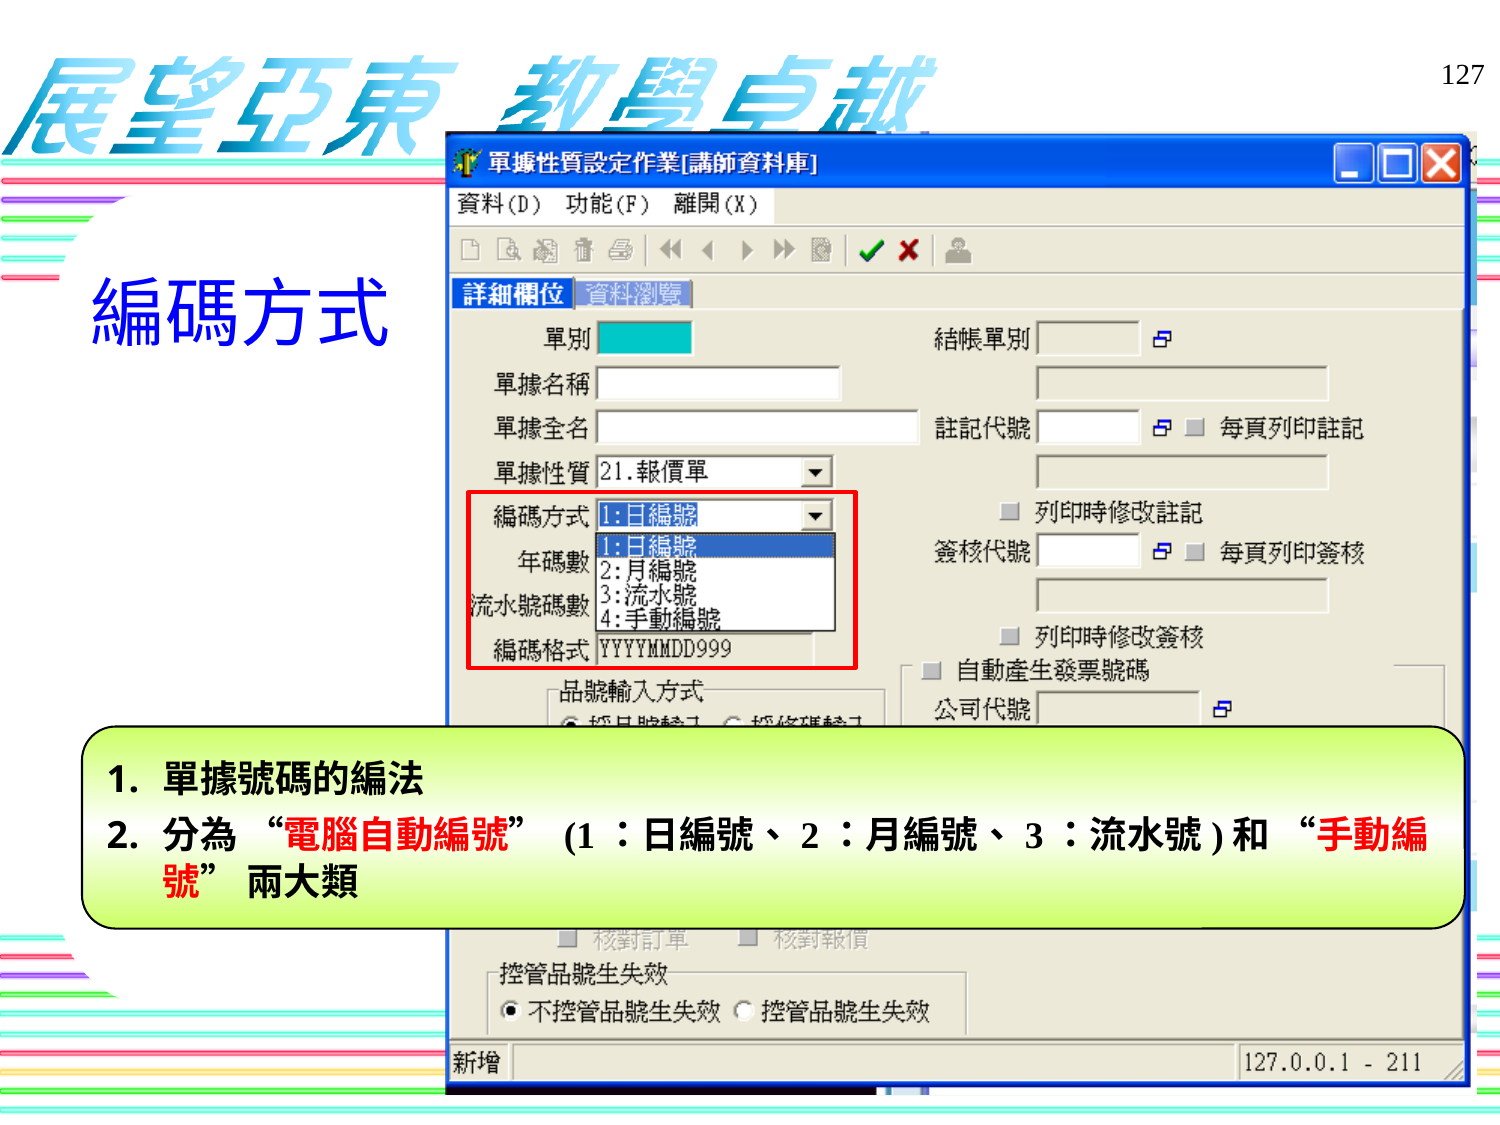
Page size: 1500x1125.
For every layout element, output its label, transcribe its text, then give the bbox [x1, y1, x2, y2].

title 編碼方式 [46, 222, 434, 399]
text_box 單據號碼的編法 分為 “電腦自動編號” (1：日編號、2：月編號、3：流水號)和 “手動編號” 兩大類 [81, 726, 440, 929]
picture [0, 0, 1500, 1125]
slide_number 127 [1149, 42, 1500, 103]
